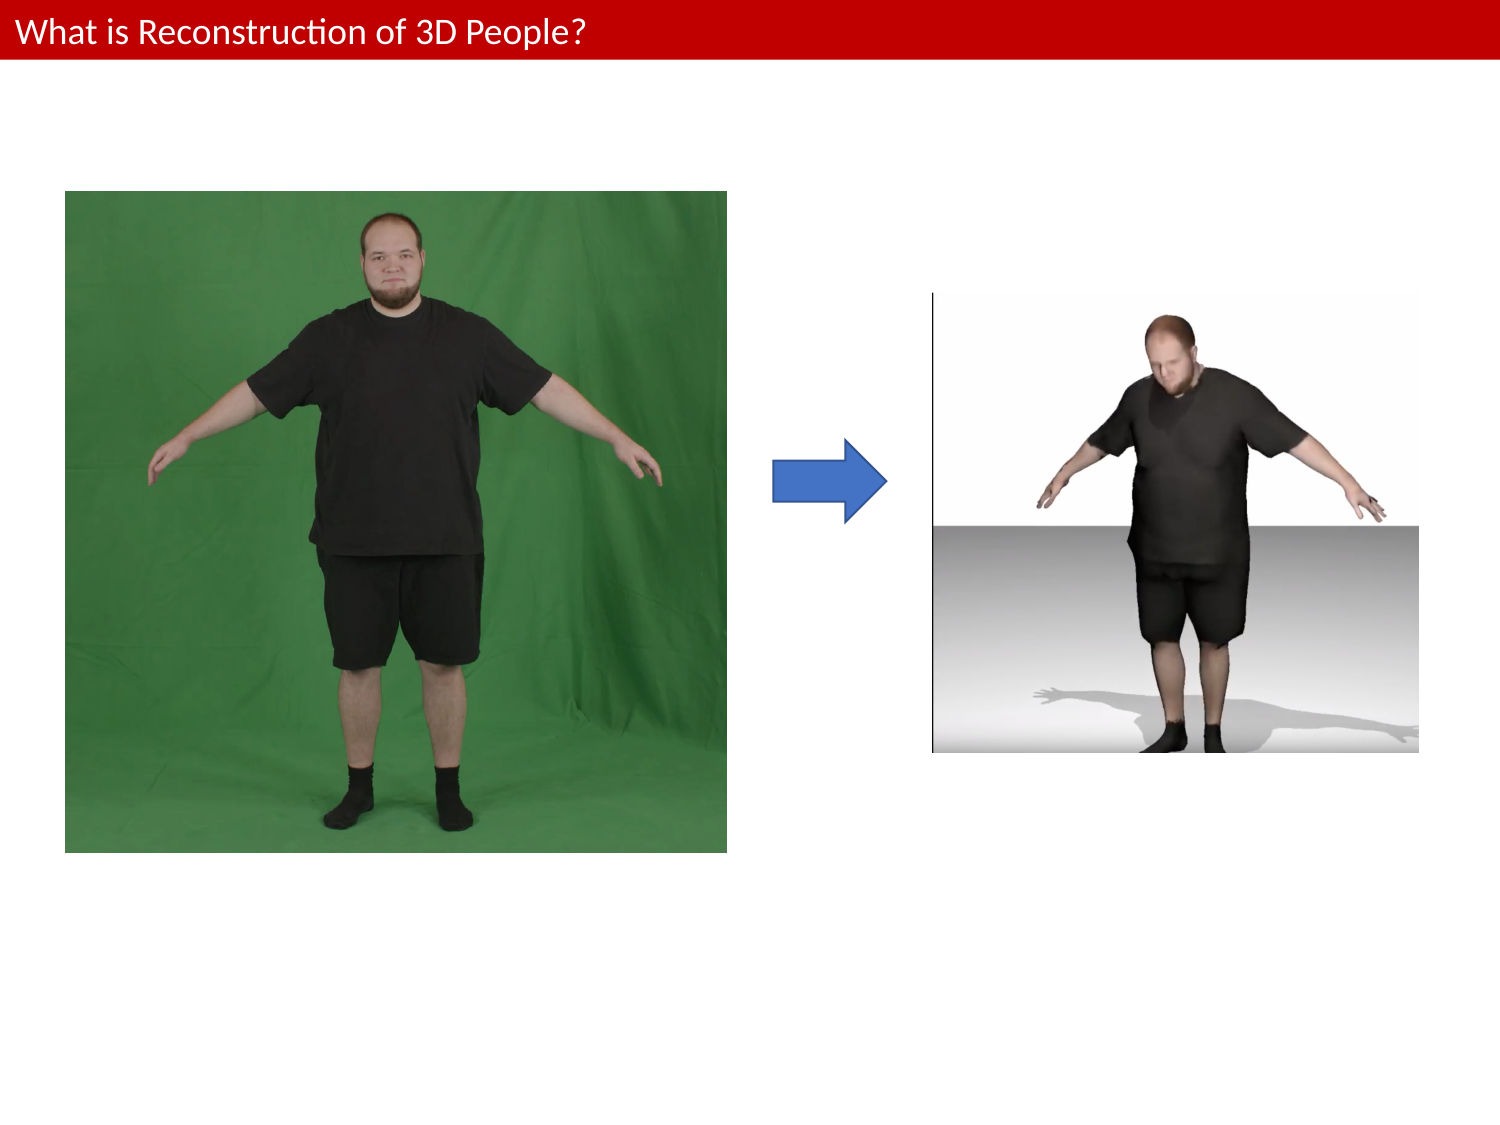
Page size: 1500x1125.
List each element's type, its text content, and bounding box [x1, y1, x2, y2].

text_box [64, 191, 727, 853]
text_box What is Reconstruction of 3D People? [0, 0, 1500, 60]
picture [932, 291, 1419, 753]
text_box [772, 437, 888, 525]
